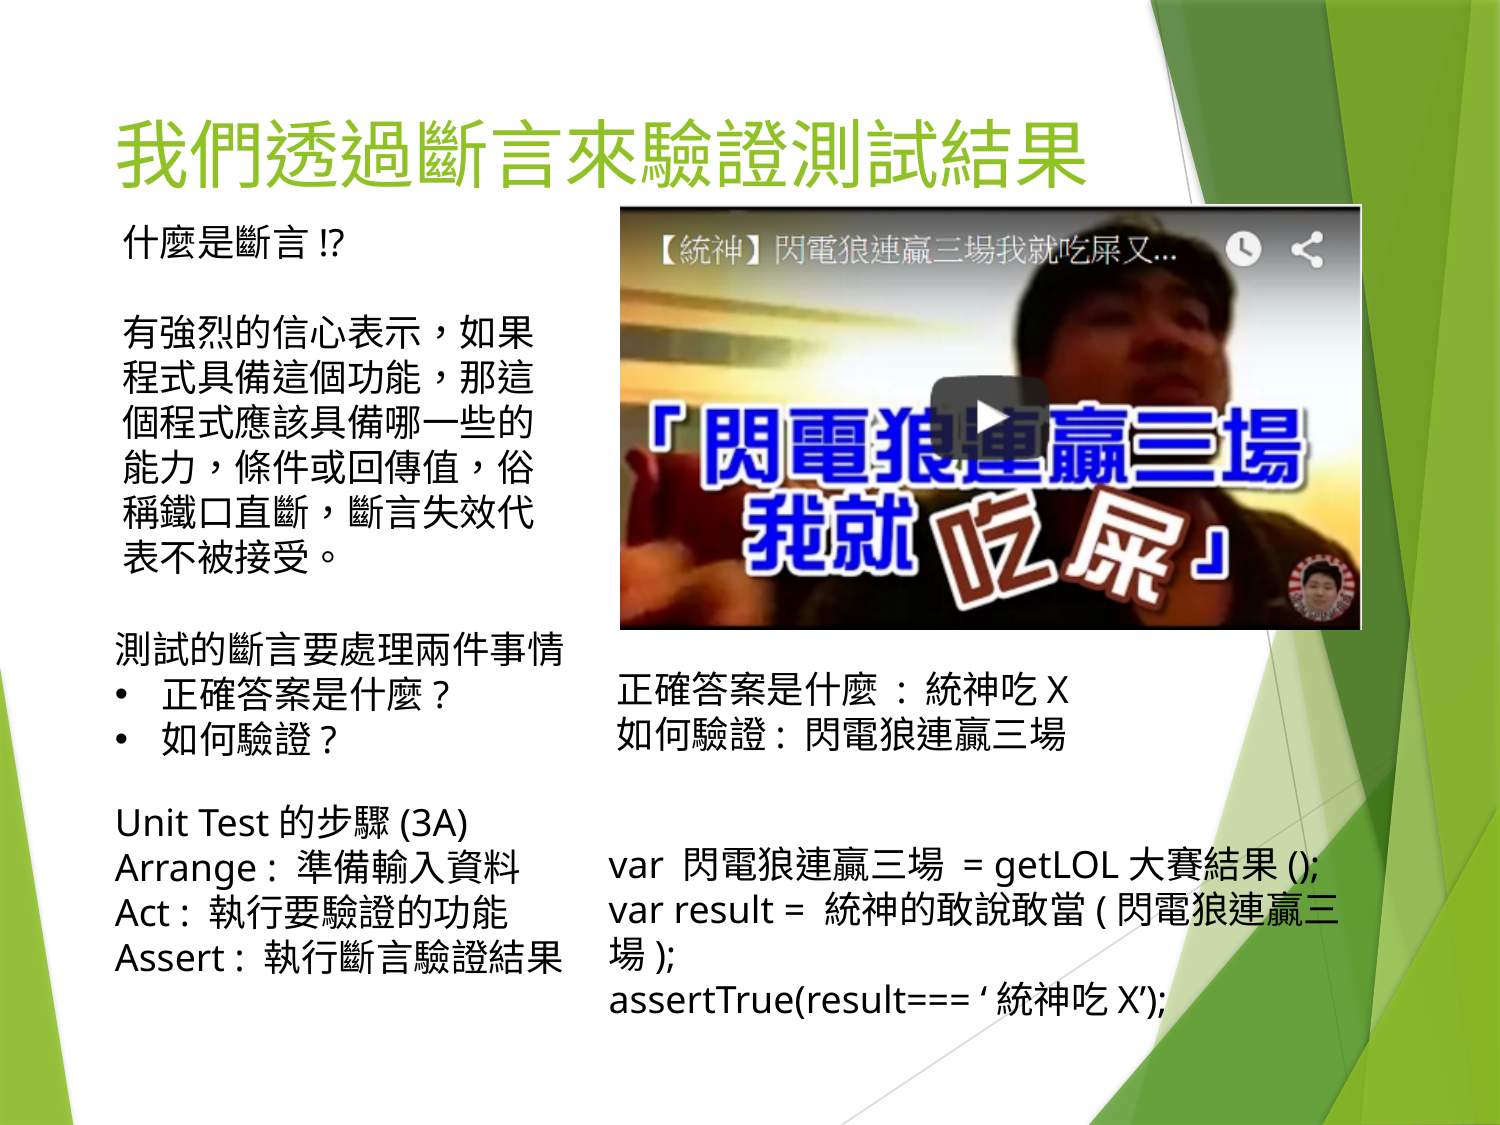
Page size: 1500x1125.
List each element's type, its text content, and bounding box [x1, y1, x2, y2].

text_box 正確答案是什麼 : 統神吃X 如何驗證: 閃電狼連贏三場 [601, 658, 1178, 764]
text_box var 閃電狼連贏三場 = getLOL大賽結果(); var result = 統神的敢說敢當(閃電狼連贏三場); assertTrue(result=== ‘統神吃X’); [593, 833, 1411, 1028]
text_box 測試的斷言要處理兩件事情 正確答案是什麼? 如何驗證? [99, 618, 1245, 768]
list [620, 204, 1363, 631]
text_box 什麼是斷言!? 有強烈的信心表示，如果程式具備這個功能，那這個程式應該具備哪一些的能力，條件或回傳值，俗稱鐵口直斷，斷言失效代表不被接受。 [107, 212, 552, 587]
title 我們透過斷言來驗證測試結果 [99, 99, 1142, 317]
text_box Unit Test的步驟(3A) Arrange : 準備輸入資料 Act : 執行要驗證的功能 Assert : 執行斷言驗證結果 [99, 791, 604, 986]
